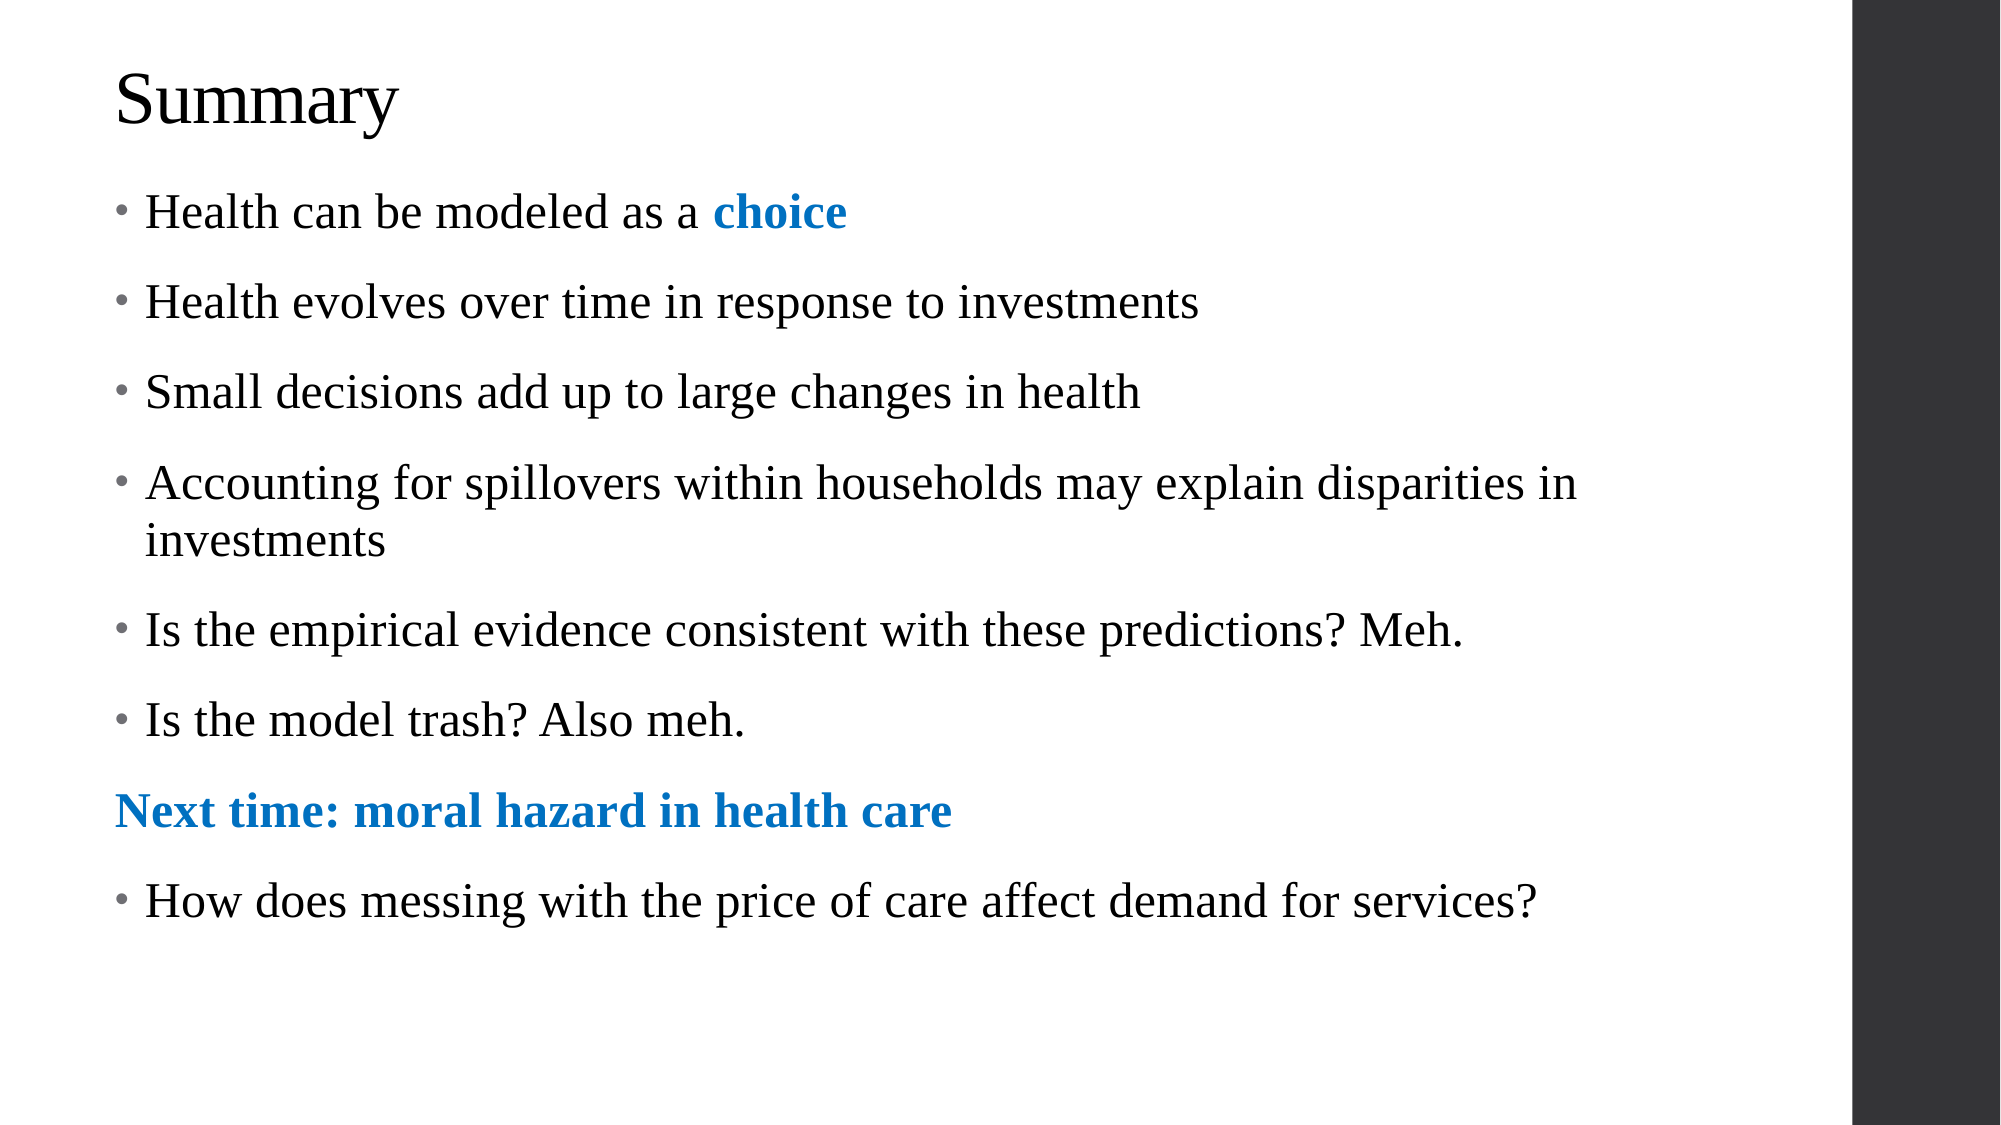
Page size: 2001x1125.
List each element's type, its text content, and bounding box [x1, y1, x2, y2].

title Summary [99, 44, 1813, 148]
list Health can be modeled as a choice Health evolves over time in response to investments Small decisions add up to large changes in health Accounting for spillovers within households may explain disparities in investments Is the empirical evidence consistent with these predictions? Meh. Is the model trash? Also meh. Next time: moral hazard in health care How does messing with the price of care affect demand for services? [99, 174, 1813, 1019]
